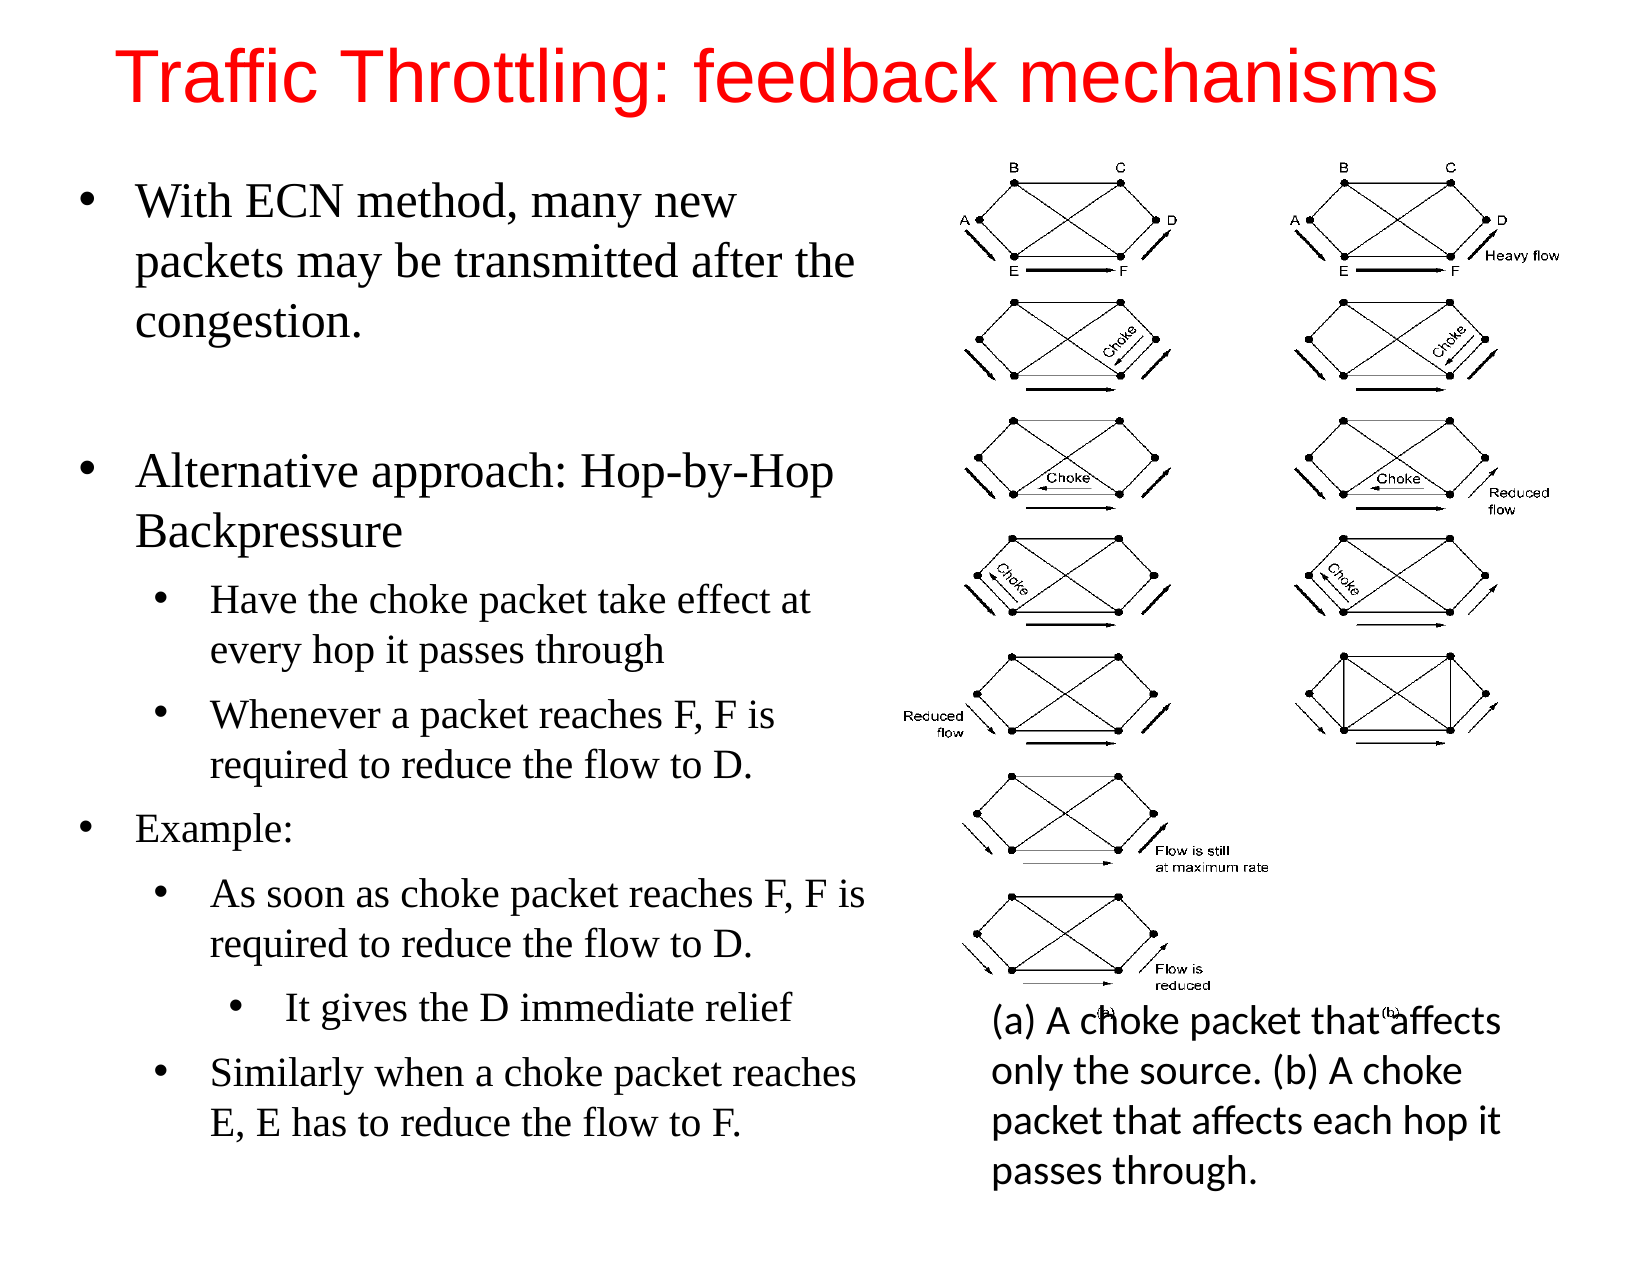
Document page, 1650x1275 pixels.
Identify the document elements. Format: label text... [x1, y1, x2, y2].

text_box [887, 153, 1576, 1160]
text_box With ECN method, many new packets may be transmitted after the congestion. Alternative approach: Hop-by-Hop Backpressure Have the choke packet take effect at every hop it passes through Whenever a packet reaches F, F is required to reduce the flow to D. Example: As soon as choke packet reaches F, F is required to reduce the flow to D. It gives the D immediate relief Similarly when a choke packet reaches E, E has to reduce the flow to F. [76, 153, 888, 1220]
title Traffic Throttling: feedback mechanisms [112, 24, 1525, 153]
